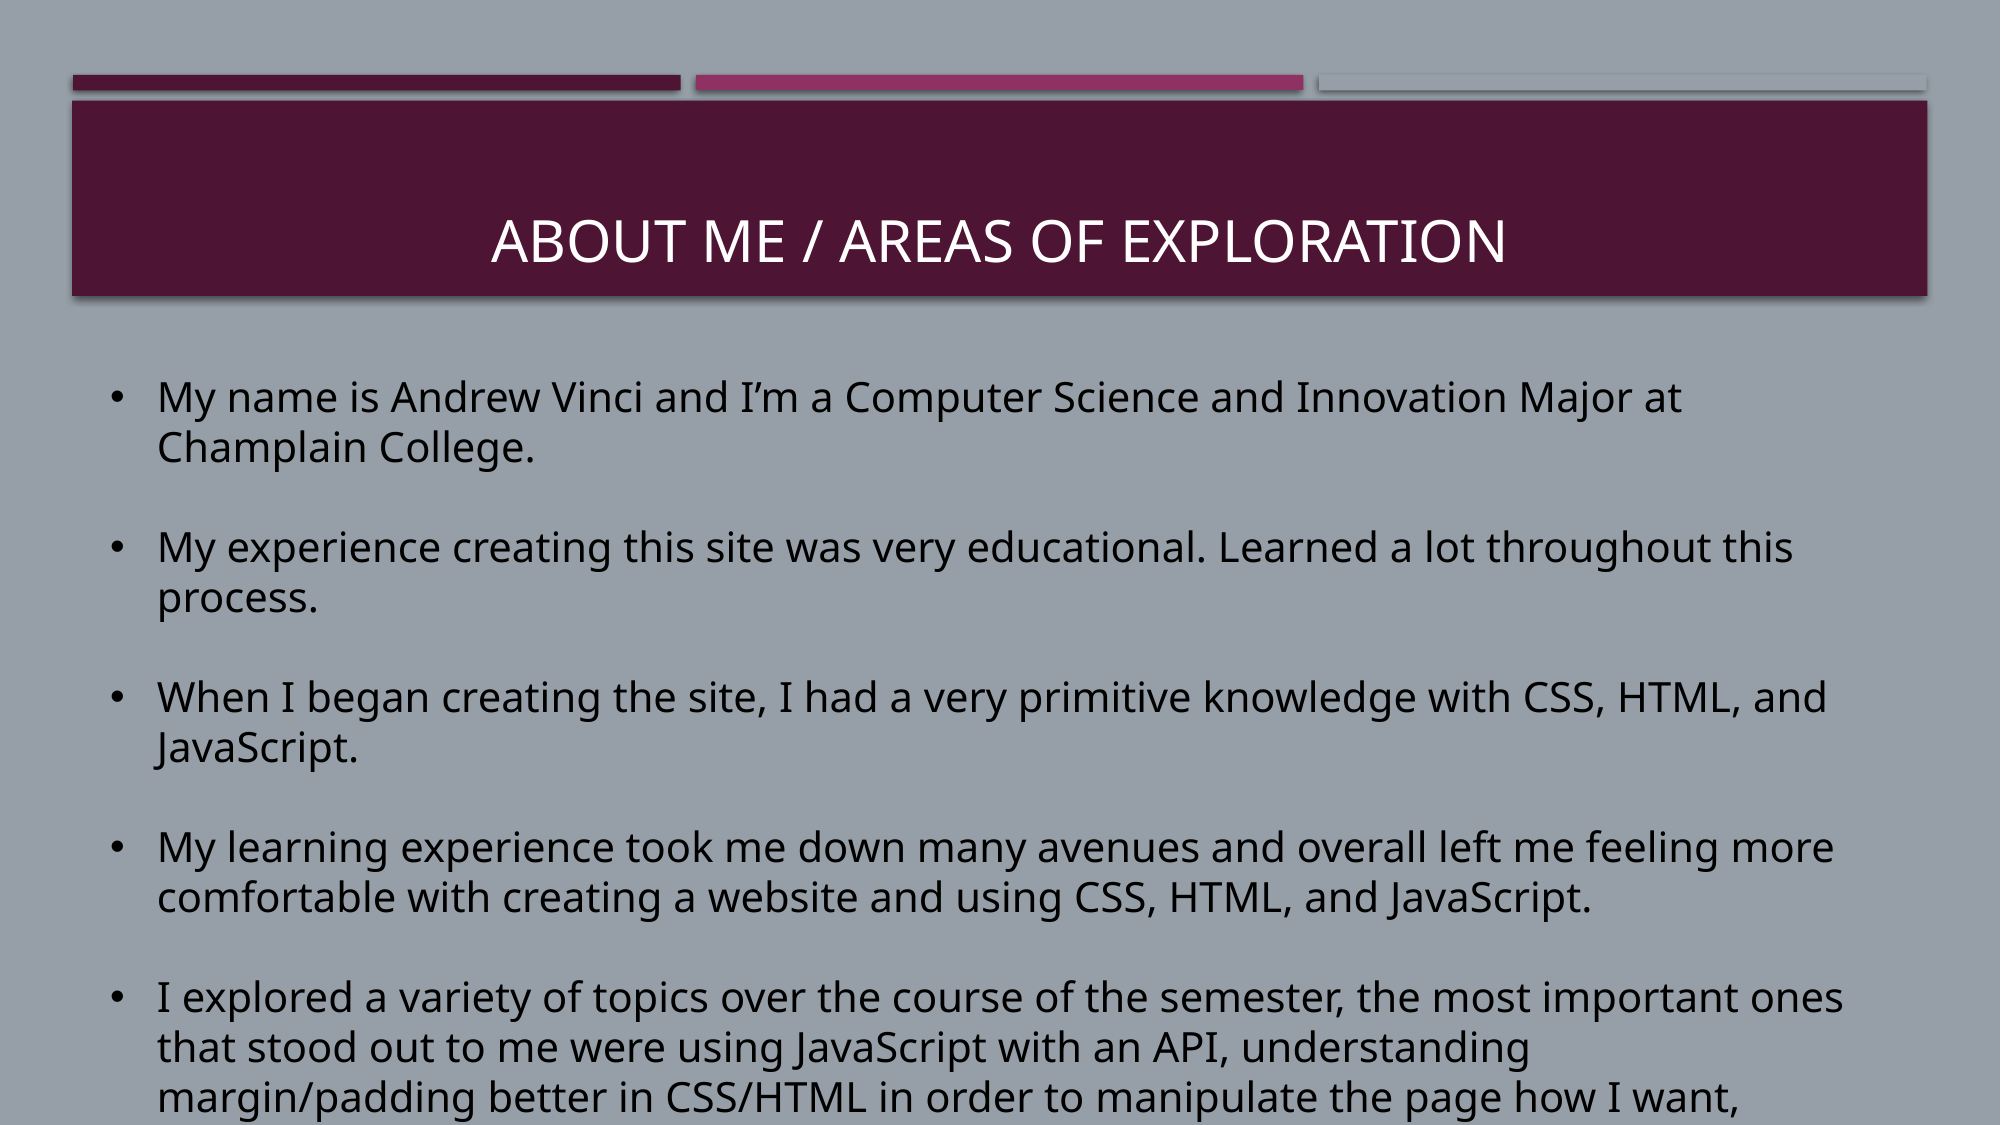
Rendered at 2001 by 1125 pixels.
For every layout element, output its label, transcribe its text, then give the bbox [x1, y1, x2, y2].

title About me / Areas of Exploration [95, 115, 1905, 282]
text_box My name is Andrew Vinci and I’m a Computer Science and Innovation Major at Champlain College. My experience creating this site was very educational. Learned a lot throughout this process. When I began creating the site, I had a very primitive knowledge with CSS, HTML, and JavaScript. My learning experience took me down many avenues and overall left me feeling more comfortable with creating a website and using CSS, HTML, and JavaScript. I explored a variety of topics over the course of the semester, the most important ones that stood out to me were using JavaScript with an API, understanding margin/padding better in CSS/HTML in order to manipulate the page how I want, understanding the concept of how to create a part of website such as a section or a div and how to manipulate it, as well as website creation overall. [95, 363, 1867, 1125]
